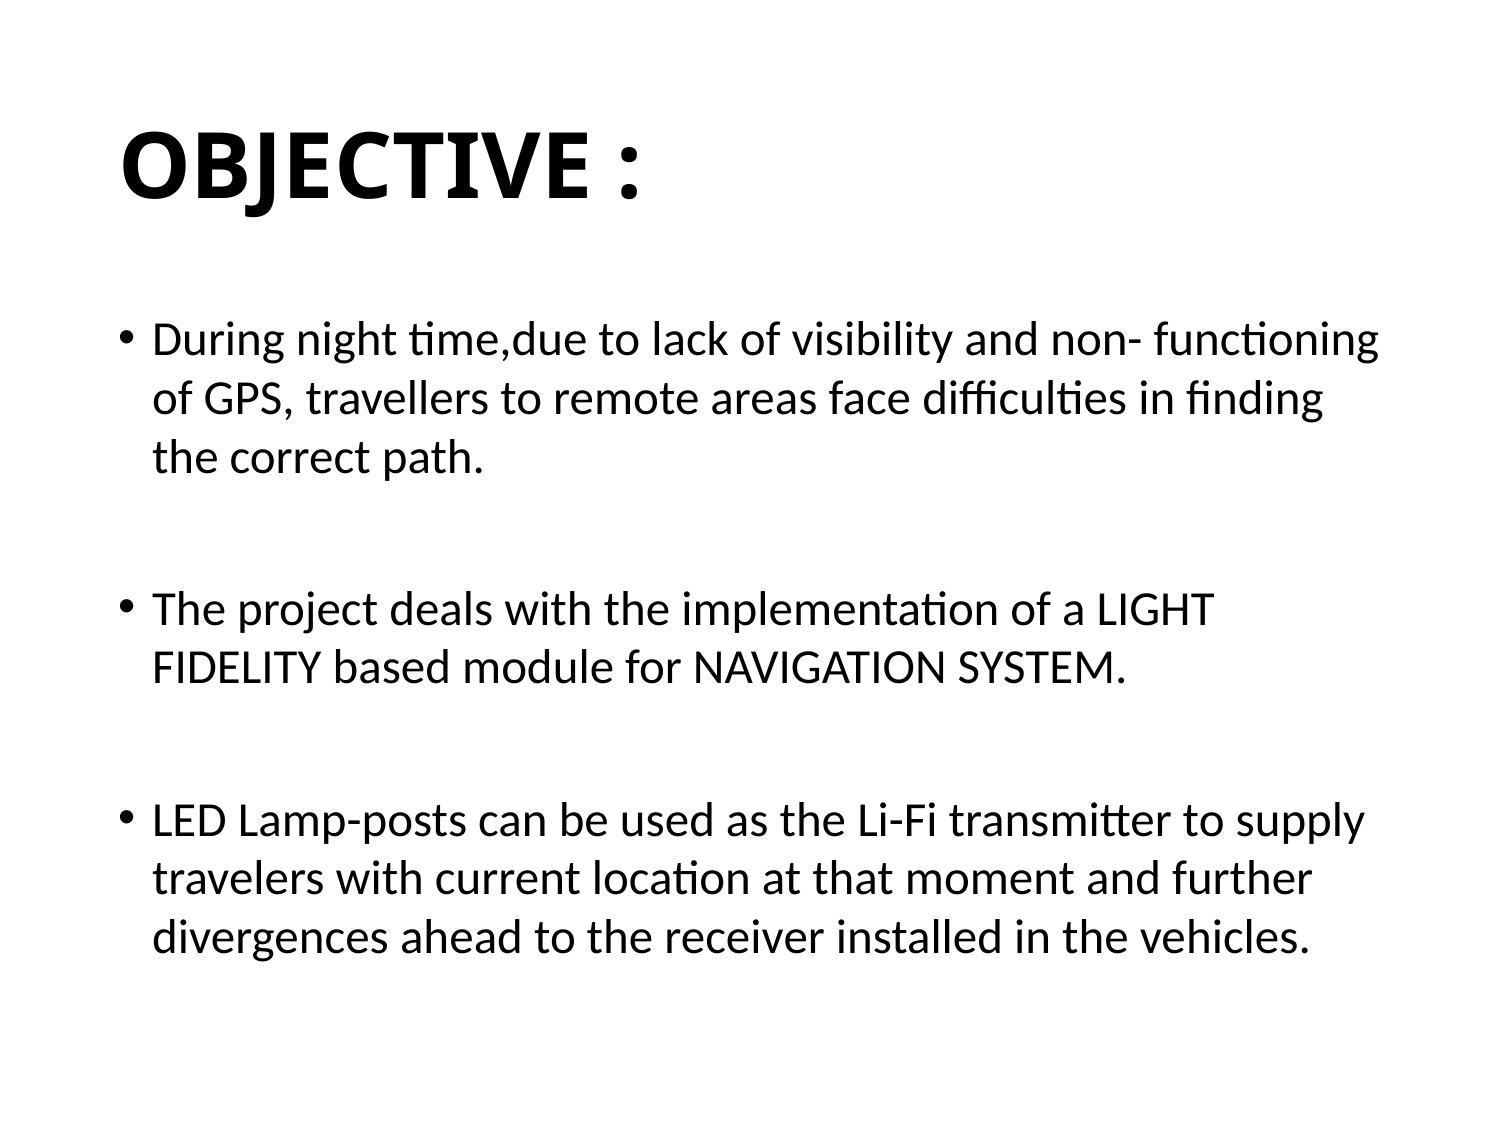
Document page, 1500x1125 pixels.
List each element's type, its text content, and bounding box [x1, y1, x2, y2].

list During night time,due to lack of visibility and non- functioning of GPS, travellers to remote areas face difficulties in finding the correct path. The project deals with the implementation of a LIGHT FIDELITY based module for NAVIGATION SYSTEM. LED Lamp-posts can be used as the Li-Fi transmitter to supply travelers with current location at that moment and further divergences ahead to the receiver installed in the vehicles. [103, 299, 1397, 1014]
title OBJECTIVE : [103, 59, 1397, 278]
